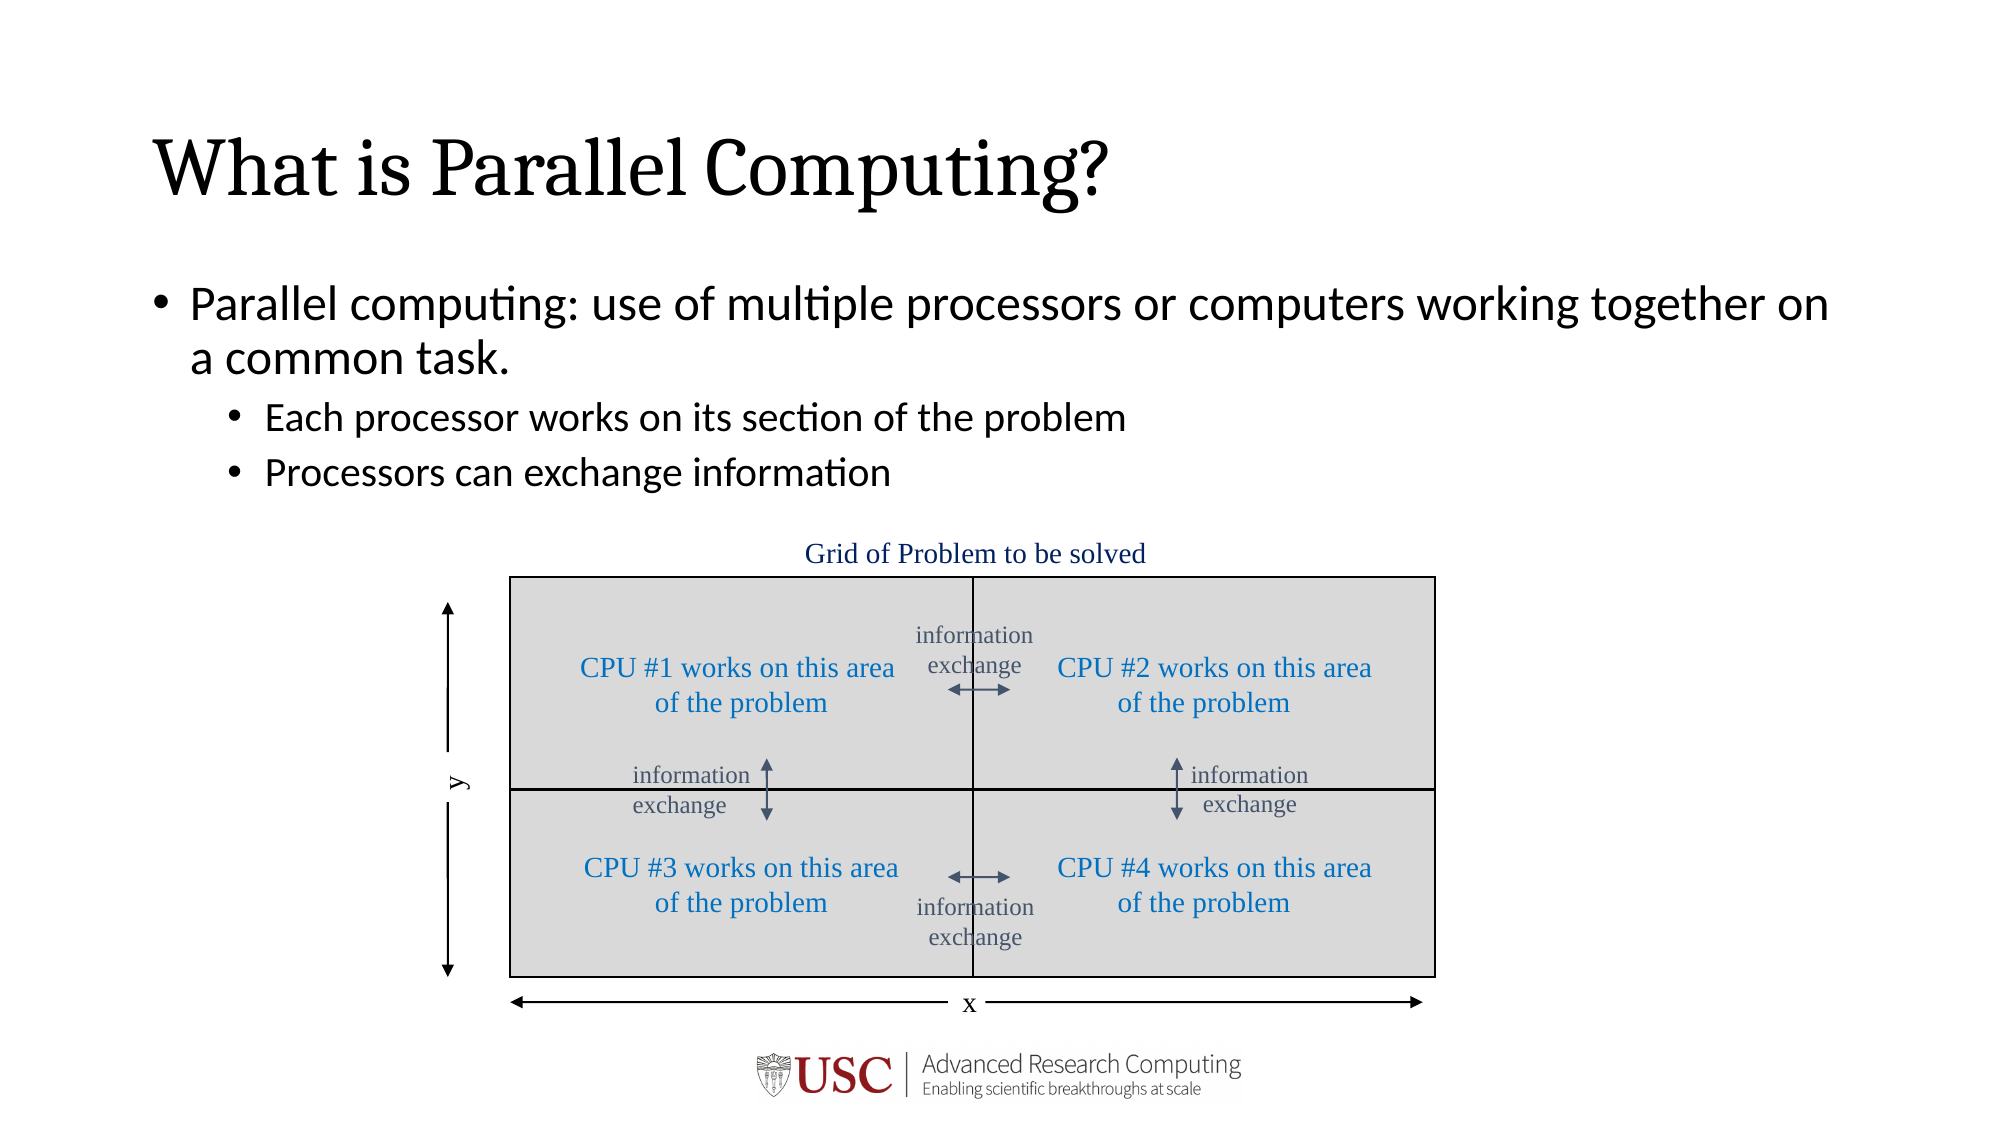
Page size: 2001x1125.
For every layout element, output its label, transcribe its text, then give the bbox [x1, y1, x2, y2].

text_box [760, 758, 774, 821]
text_box CPU #1 works on this area of the problem [510, 577, 972, 789]
text_box [1170, 807, 1176, 819]
text_box CPU #3 works on this area of the problem [510, 789, 972, 978]
text_box [947, 870, 1011, 883]
text_box x [947, 975, 993, 1026]
text_box [510, 995, 948, 1009]
text_box [441, 602, 455, 753]
title What is Parallel Computing? [137, 59, 1863, 269]
text_box [947, 683, 1011, 696]
text_box CPU #2 works on this area of the problem [972, 577, 1436, 790]
text_box information exchange [617, 751, 766, 826]
text_box CPU #4 works on this area of the problem [972, 790, 1436, 978]
text_box [985, 995, 1423, 1009]
text_box [441, 802, 455, 978]
text_box [1170, 759, 1176, 770]
text_box information exchange [1176, 750, 1324, 826]
text_box information exchange [901, 883, 1050, 958]
text_box y [426, 760, 477, 805]
list Parallel computing: use of multiple processors or computers working together on a common task. Each processor works on its section of the problem Processors can exchange information [137, 269, 1863, 513]
text_box information exchange [900, 611, 1049, 686]
picture [756, 1042, 1244, 1103]
text_box Grid of Problem to be solved [790, 527, 1162, 577]
